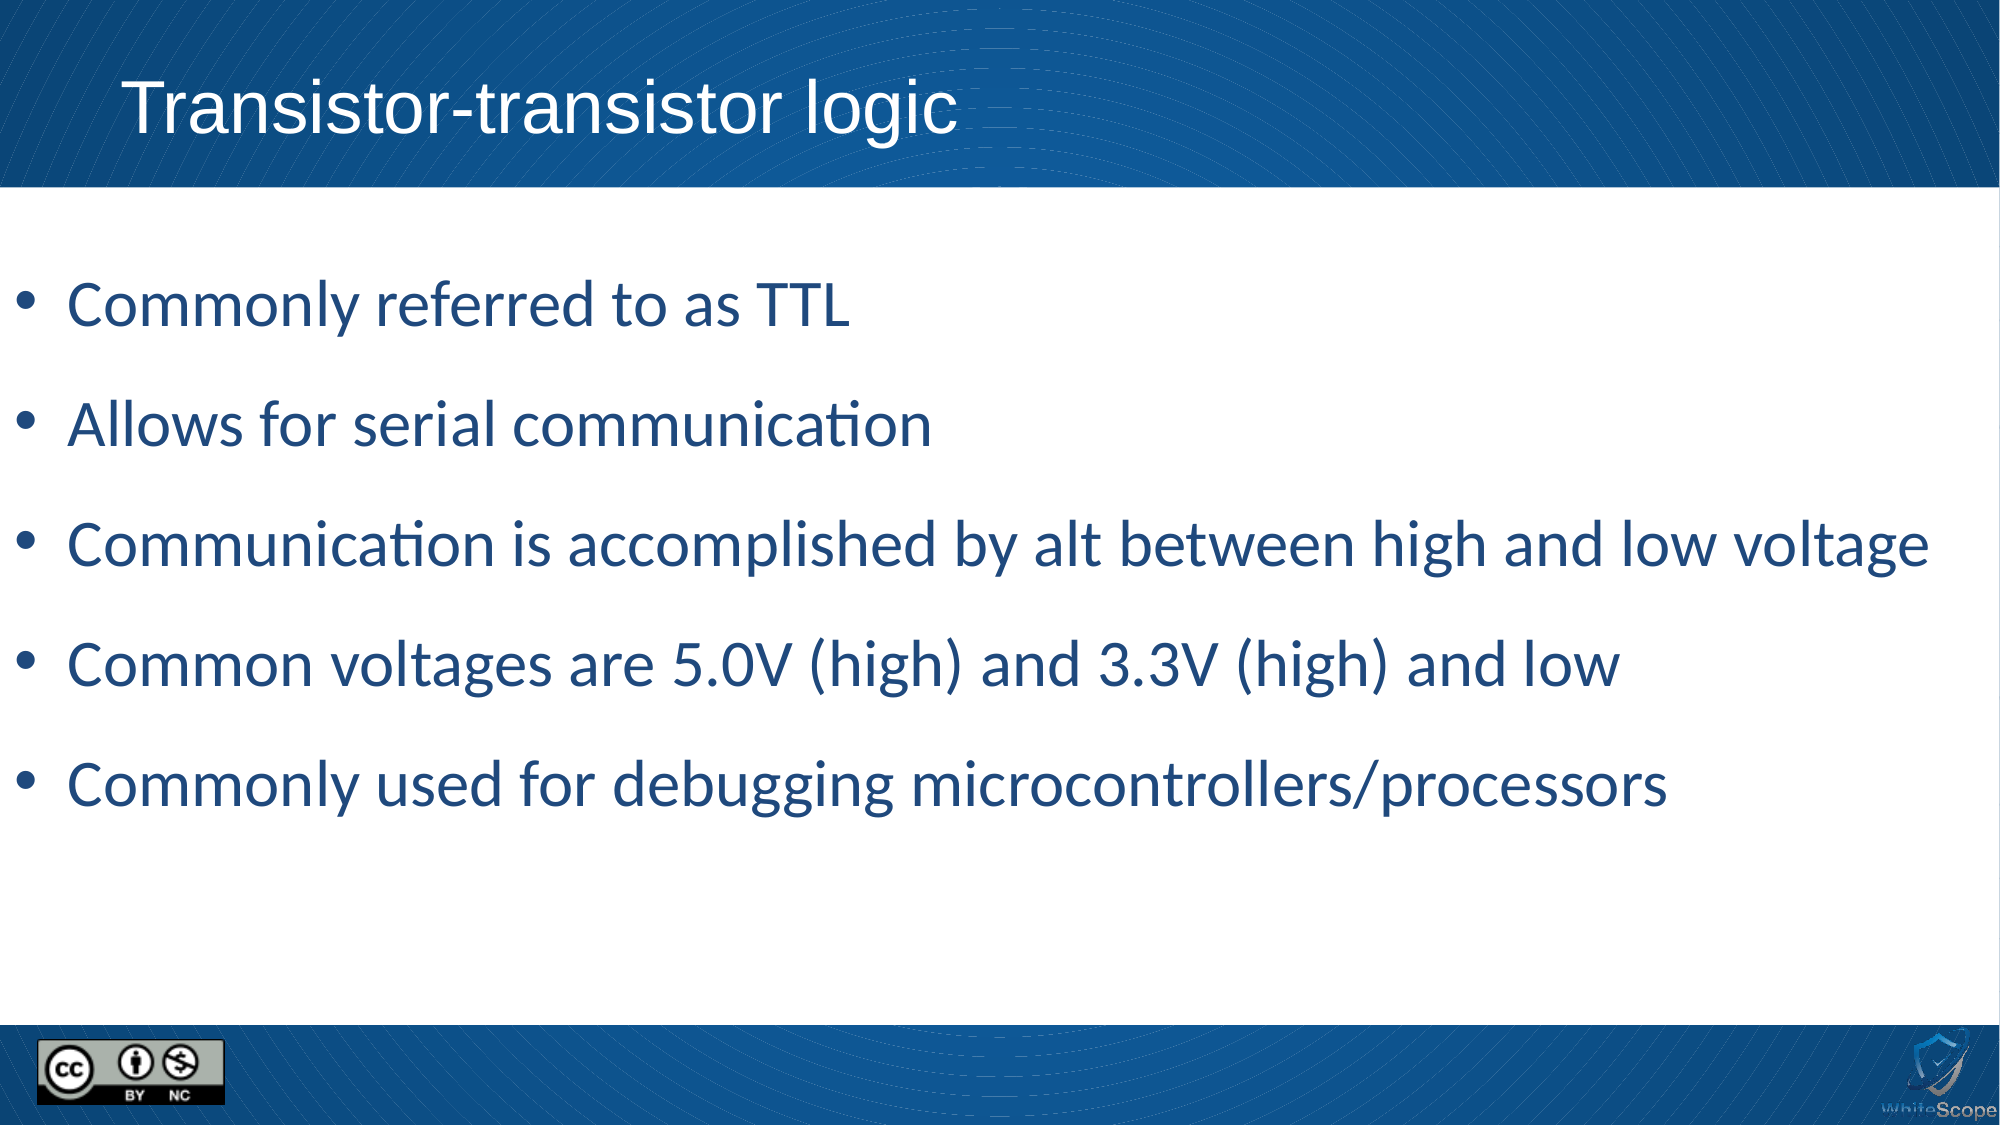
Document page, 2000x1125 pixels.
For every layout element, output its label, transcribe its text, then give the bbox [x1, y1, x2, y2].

text_box Commonly referred to as TTL Allows for serial communication Communication is accomplished by alt between high and low voltage Common voltages are 5.0V (high) and 3.3V (high) and low Commonly used for debugging microcontrollers/processors [0, 212, 1975, 947]
picture [37, 1039, 225, 1105]
picture [1862, 1016, 2000, 1125]
title Transistor-transistor logic [99, 45, 1900, 162]
